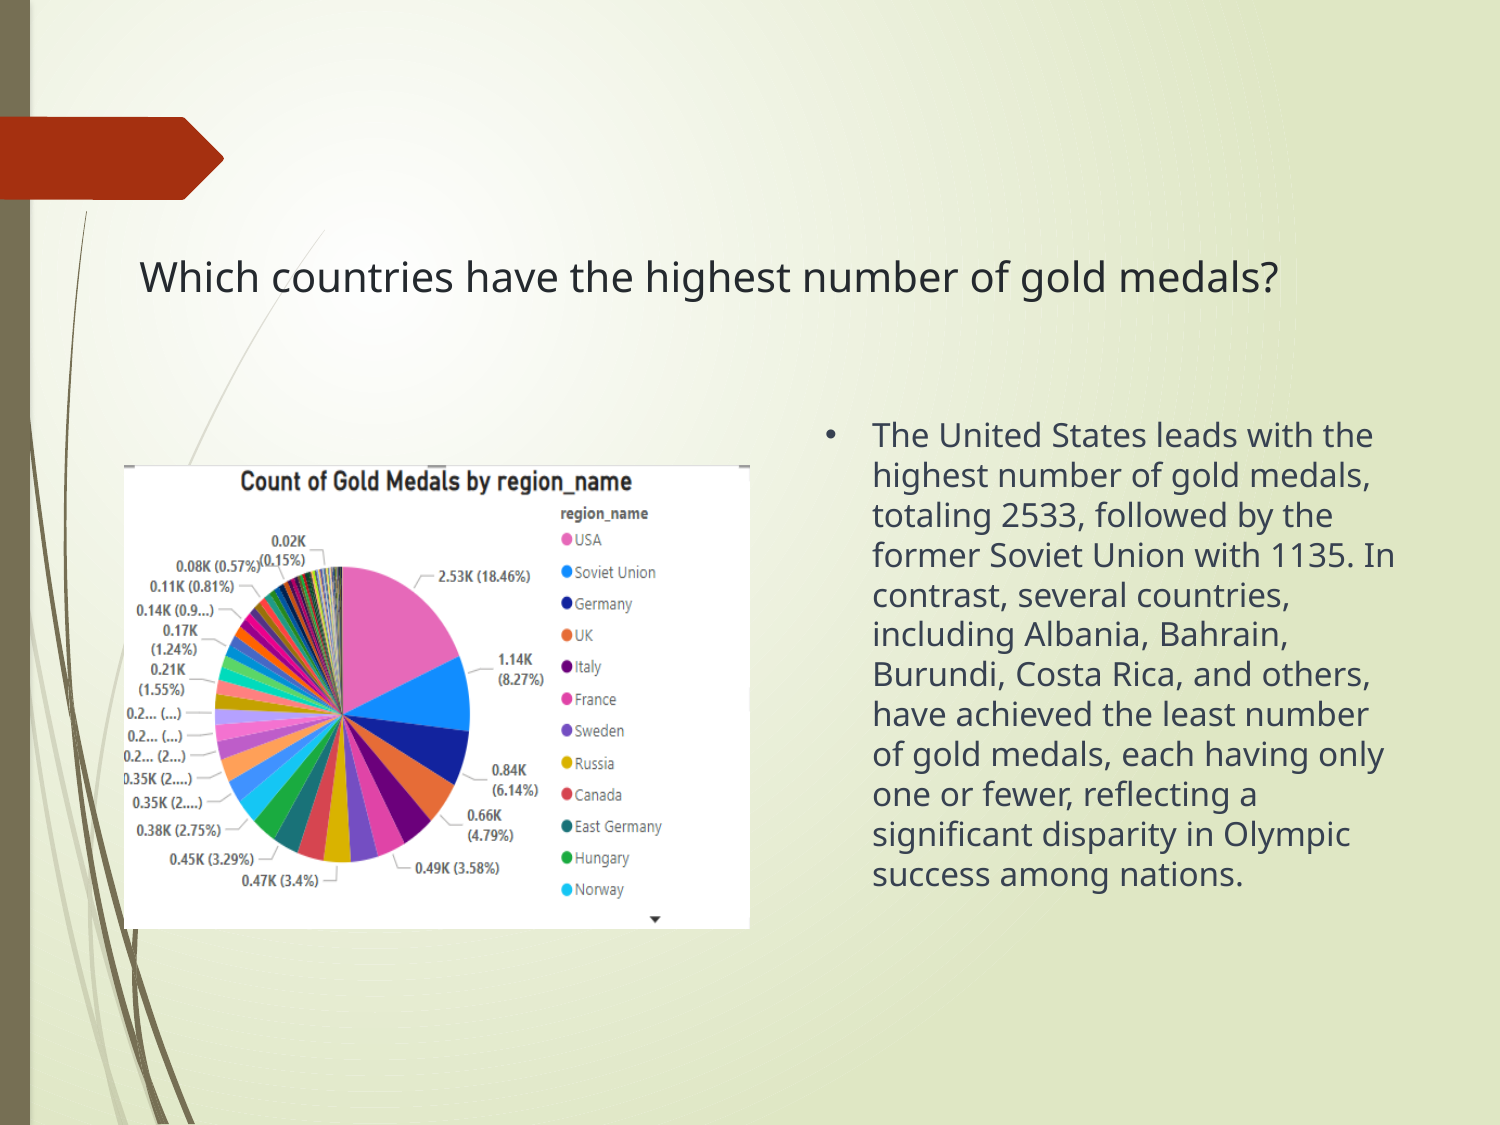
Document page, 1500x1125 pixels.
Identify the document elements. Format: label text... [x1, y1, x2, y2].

picture [124, 465, 751, 930]
text_box The United States leads with the highest number of gold medals, totaling 2533, followed by the former Soviet Union with 1135. In contrast, several countries, including Albania, Bahrain, Burundi, Costa Rica, and others, have achieved the least number of gold medals, each having only one or fewer, reflecting a significant disparity in Olympic success among nations. [810, 406, 1425, 901]
text_box Which countries have the highest number of gold medals? [124, 243, 1352, 354]
